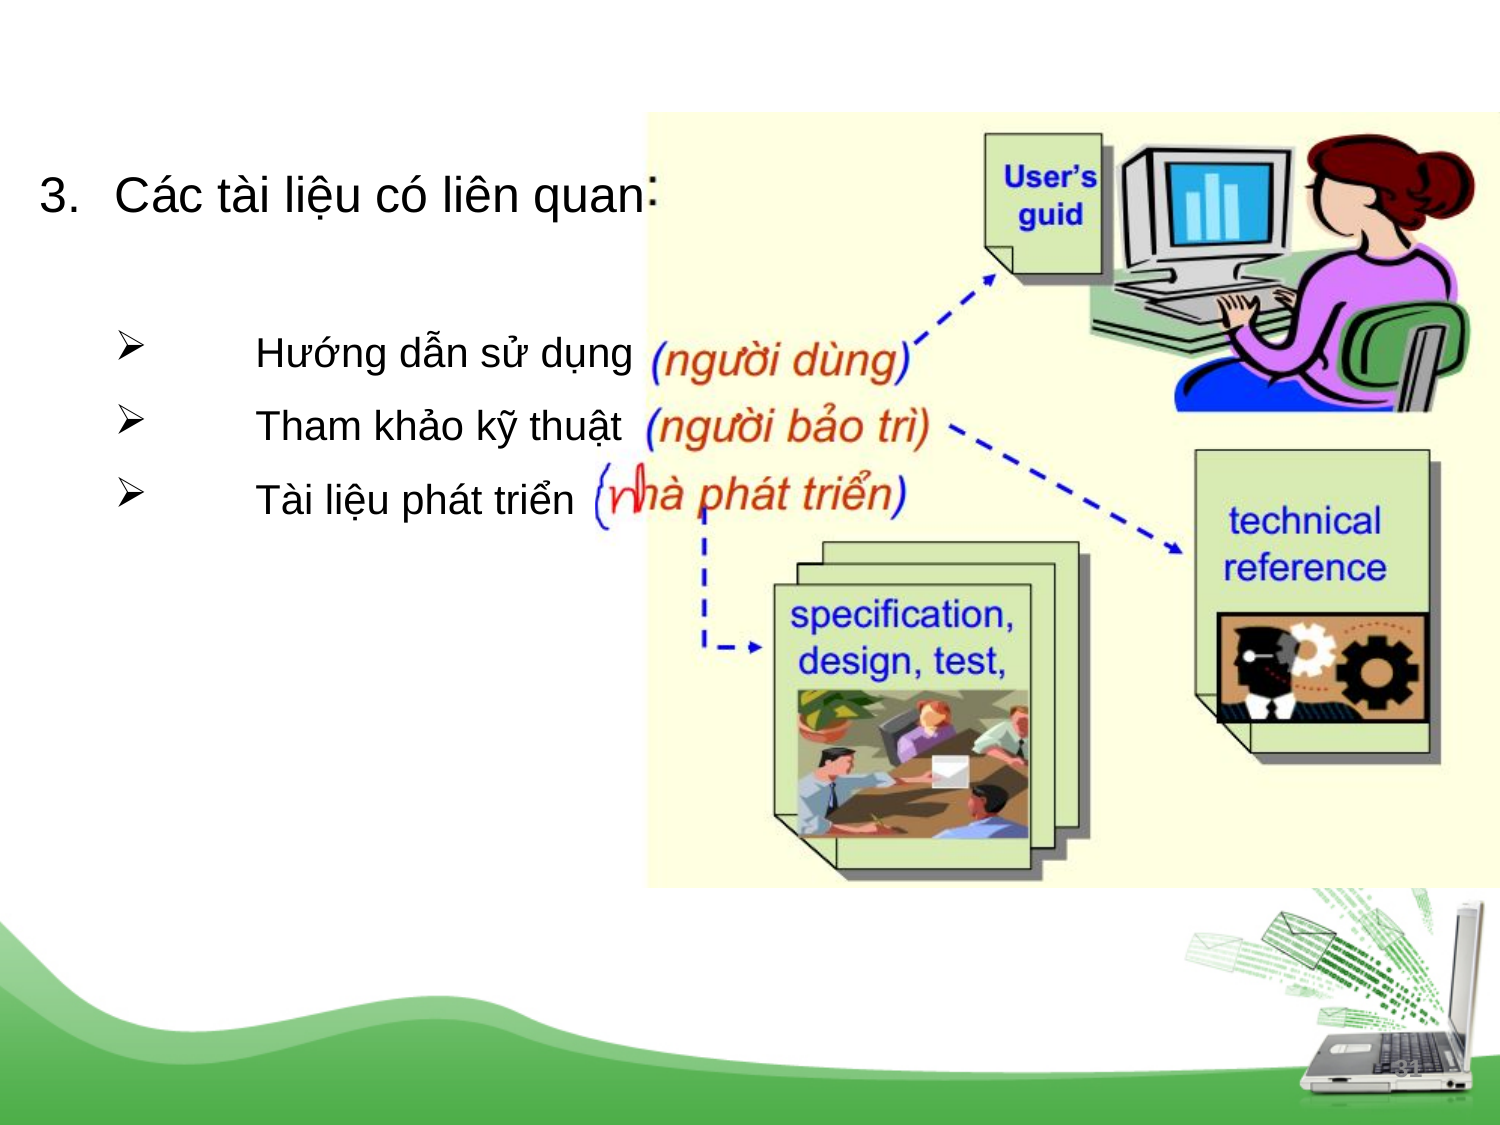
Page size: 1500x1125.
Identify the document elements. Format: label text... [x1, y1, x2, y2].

slide_number 31 [1087, 1037, 1438, 1098]
picture [0, 0, 1500, 1125]
list Các tài liệu có liên quan Hướng dẫn sử dụng Tham khảo kỹ thuật Tài liệu phát triển [24, 137, 589, 838]
